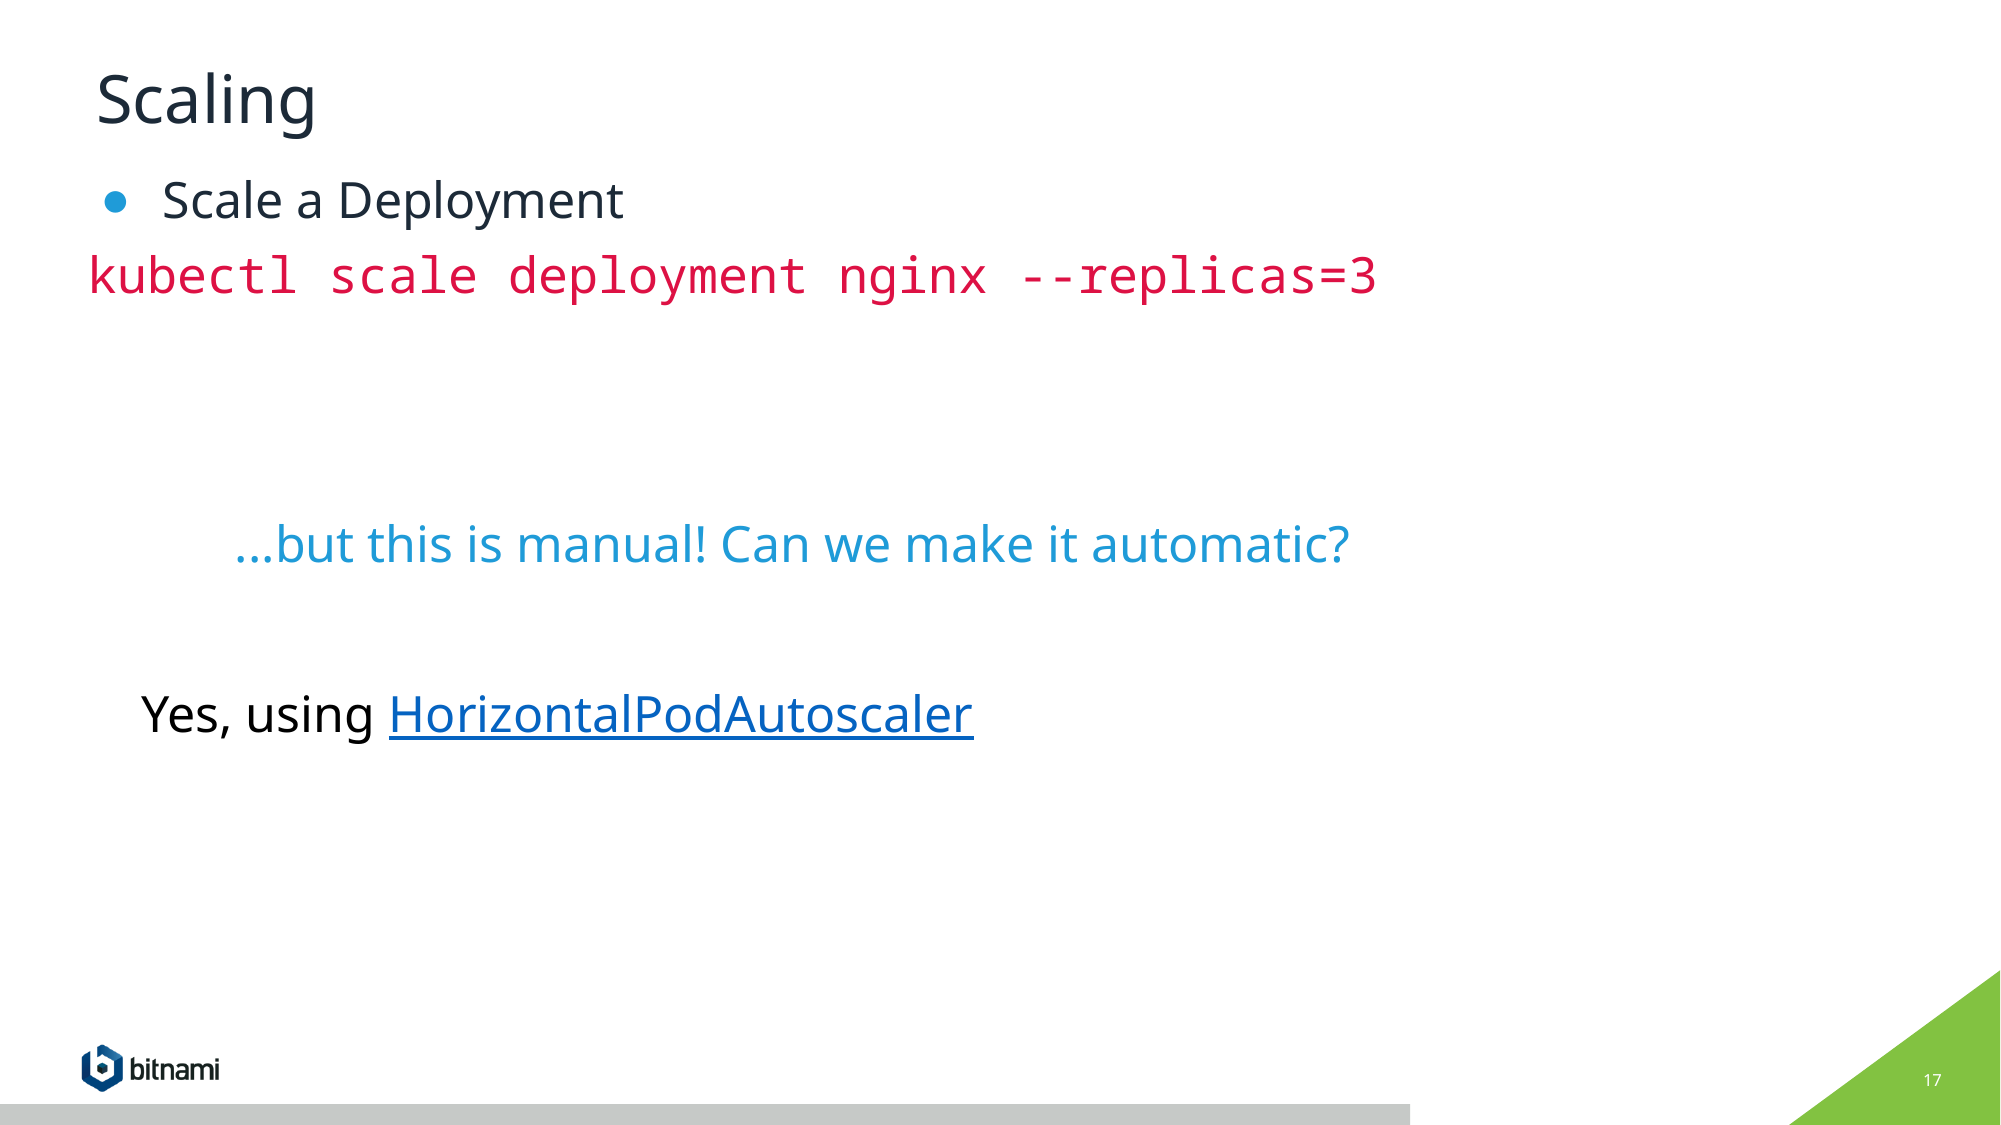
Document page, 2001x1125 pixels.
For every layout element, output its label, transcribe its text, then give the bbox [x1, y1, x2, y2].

text_box ...but this is manual! Can we make it automatic? [219, 497, 1654, 616]
picture [75, 1040, 225, 1096]
list Scale a Deployment kubectl scale deployment nginx --replicas=3 [72, 160, 1903, 344]
title Scaling [81, 52, 1912, 153]
text_box [0, 1104, 1411, 1125]
text_box Yes, using HorizontalPodAutoscaler [126, 667, 1473, 976]
slide_number ‹#› [1902, 1051, 1958, 1111]
